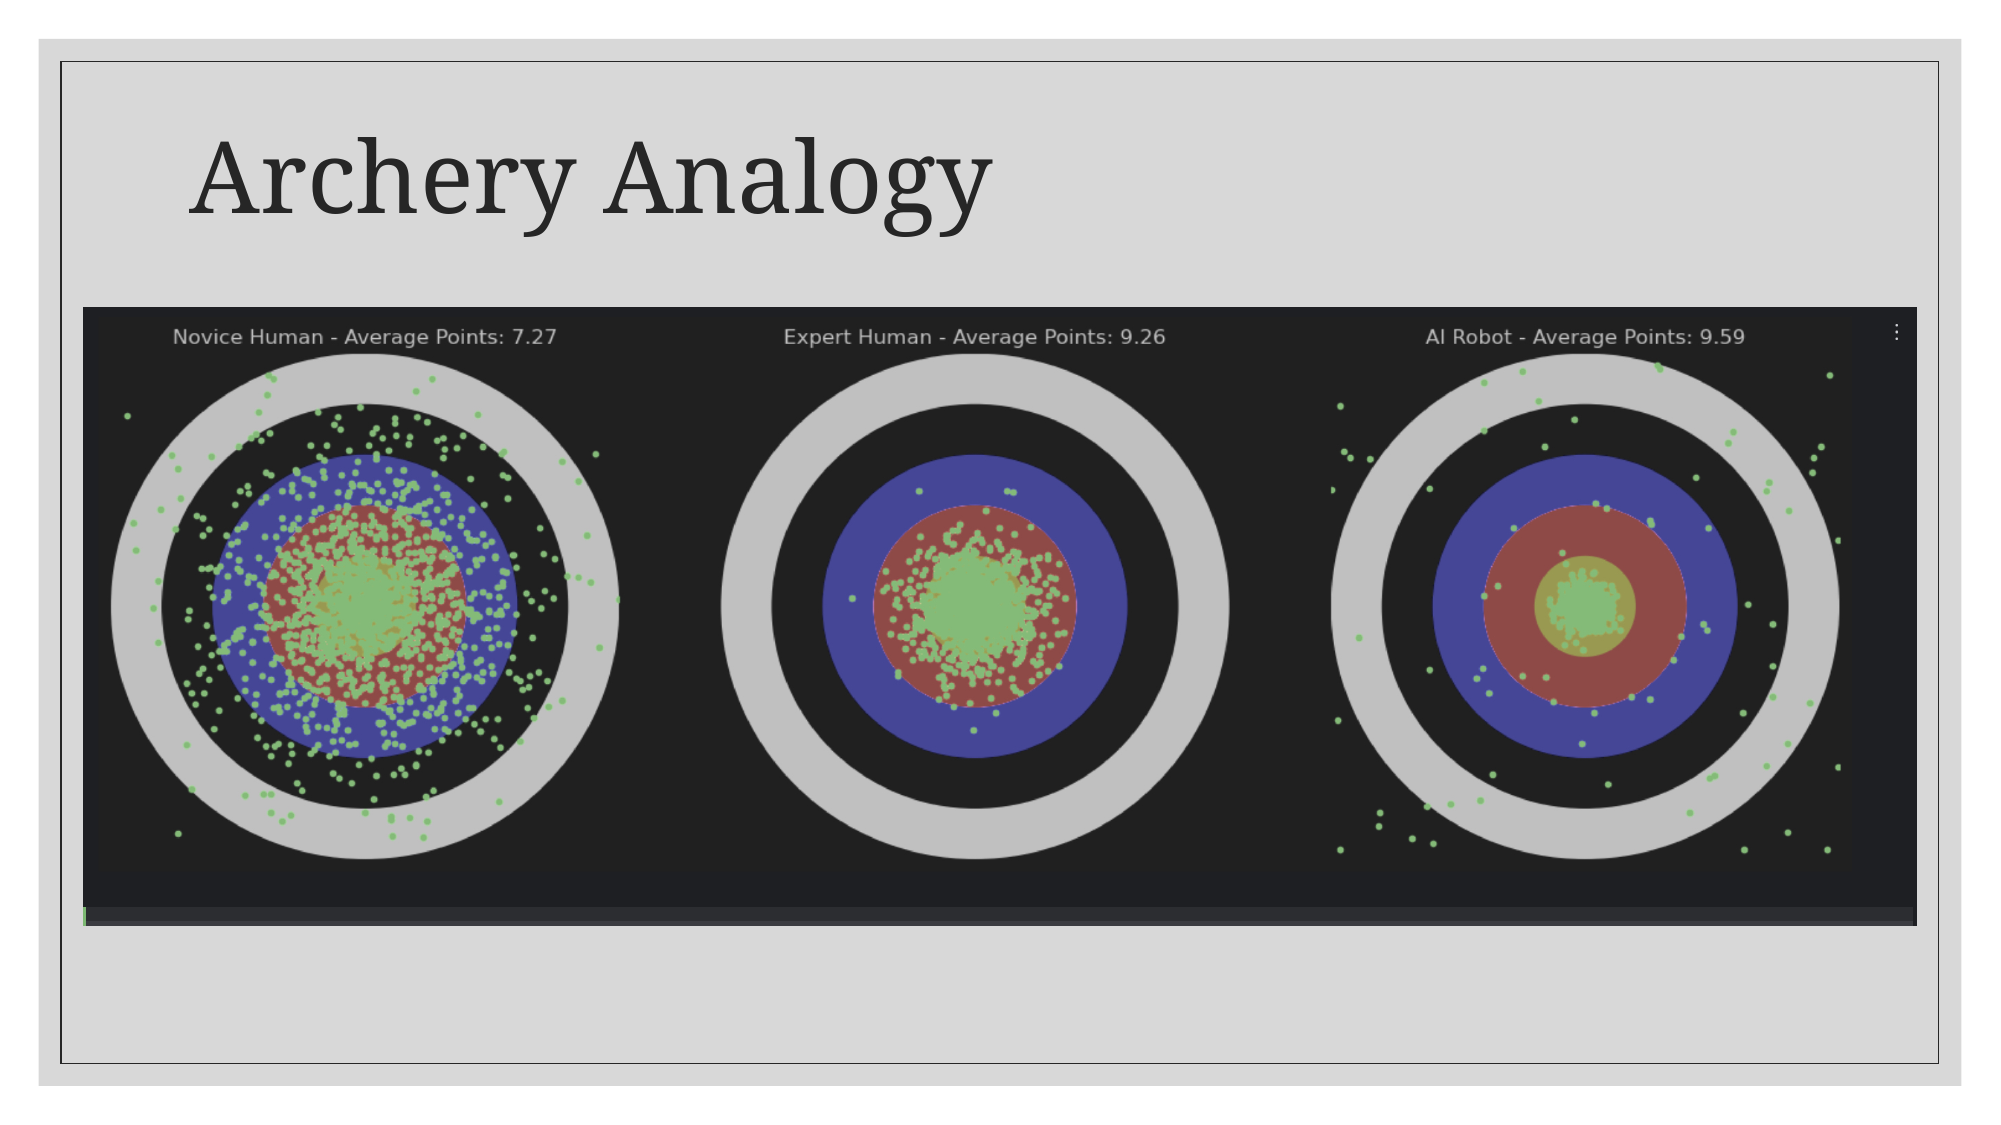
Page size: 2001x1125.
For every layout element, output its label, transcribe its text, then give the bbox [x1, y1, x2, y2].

picture [83, 307, 1917, 926]
title Archery Analogy [174, 105, 1825, 258]
